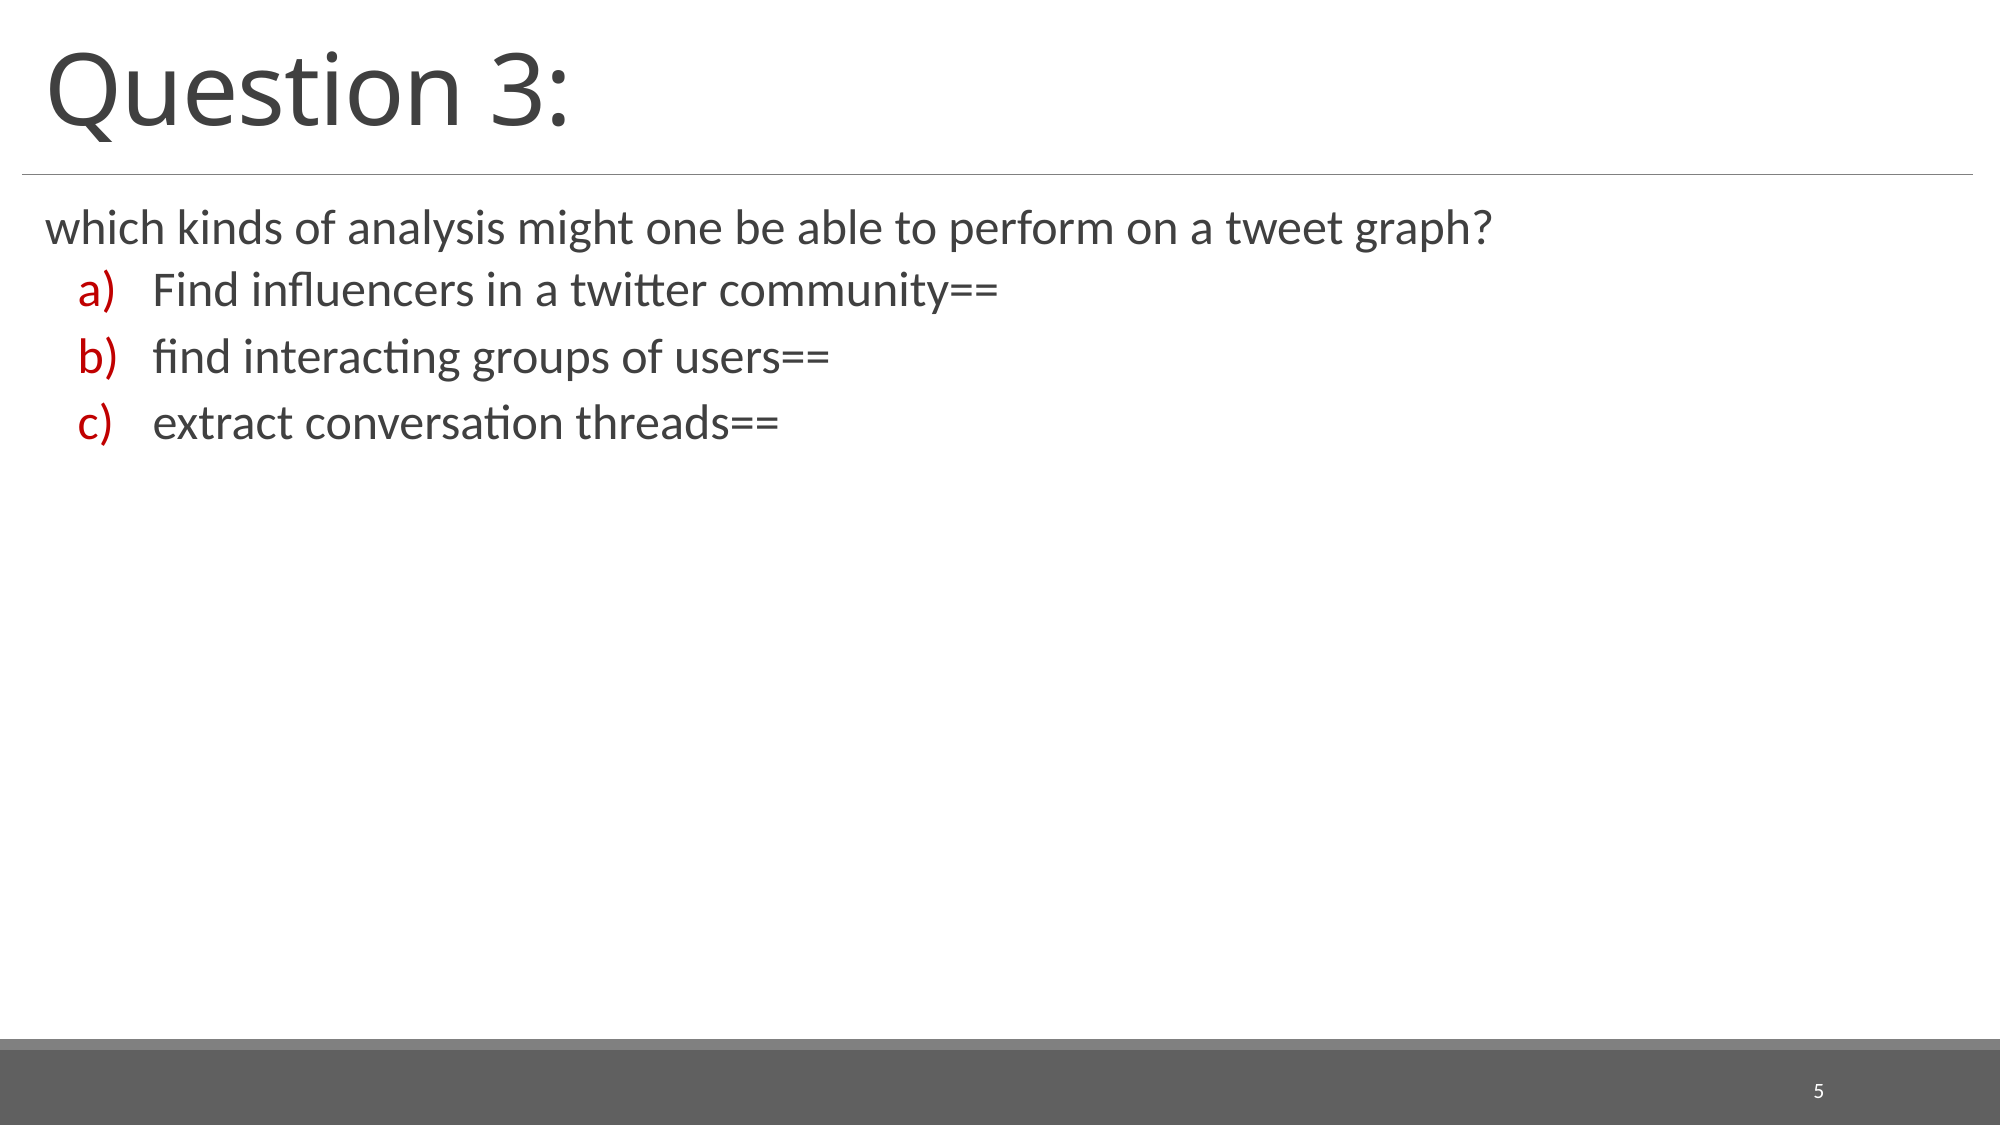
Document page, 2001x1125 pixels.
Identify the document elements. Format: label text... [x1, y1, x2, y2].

slide_number 5 [1624, 1059, 1840, 1120]
list which kinds of analysis might one be able to perform on a tweet graph? Find influencers in a twitter community== find interacting groups of users== extract conversation threads== [29, 193, 1969, 1030]
title Question 3: [29, 22, 1969, 154]
